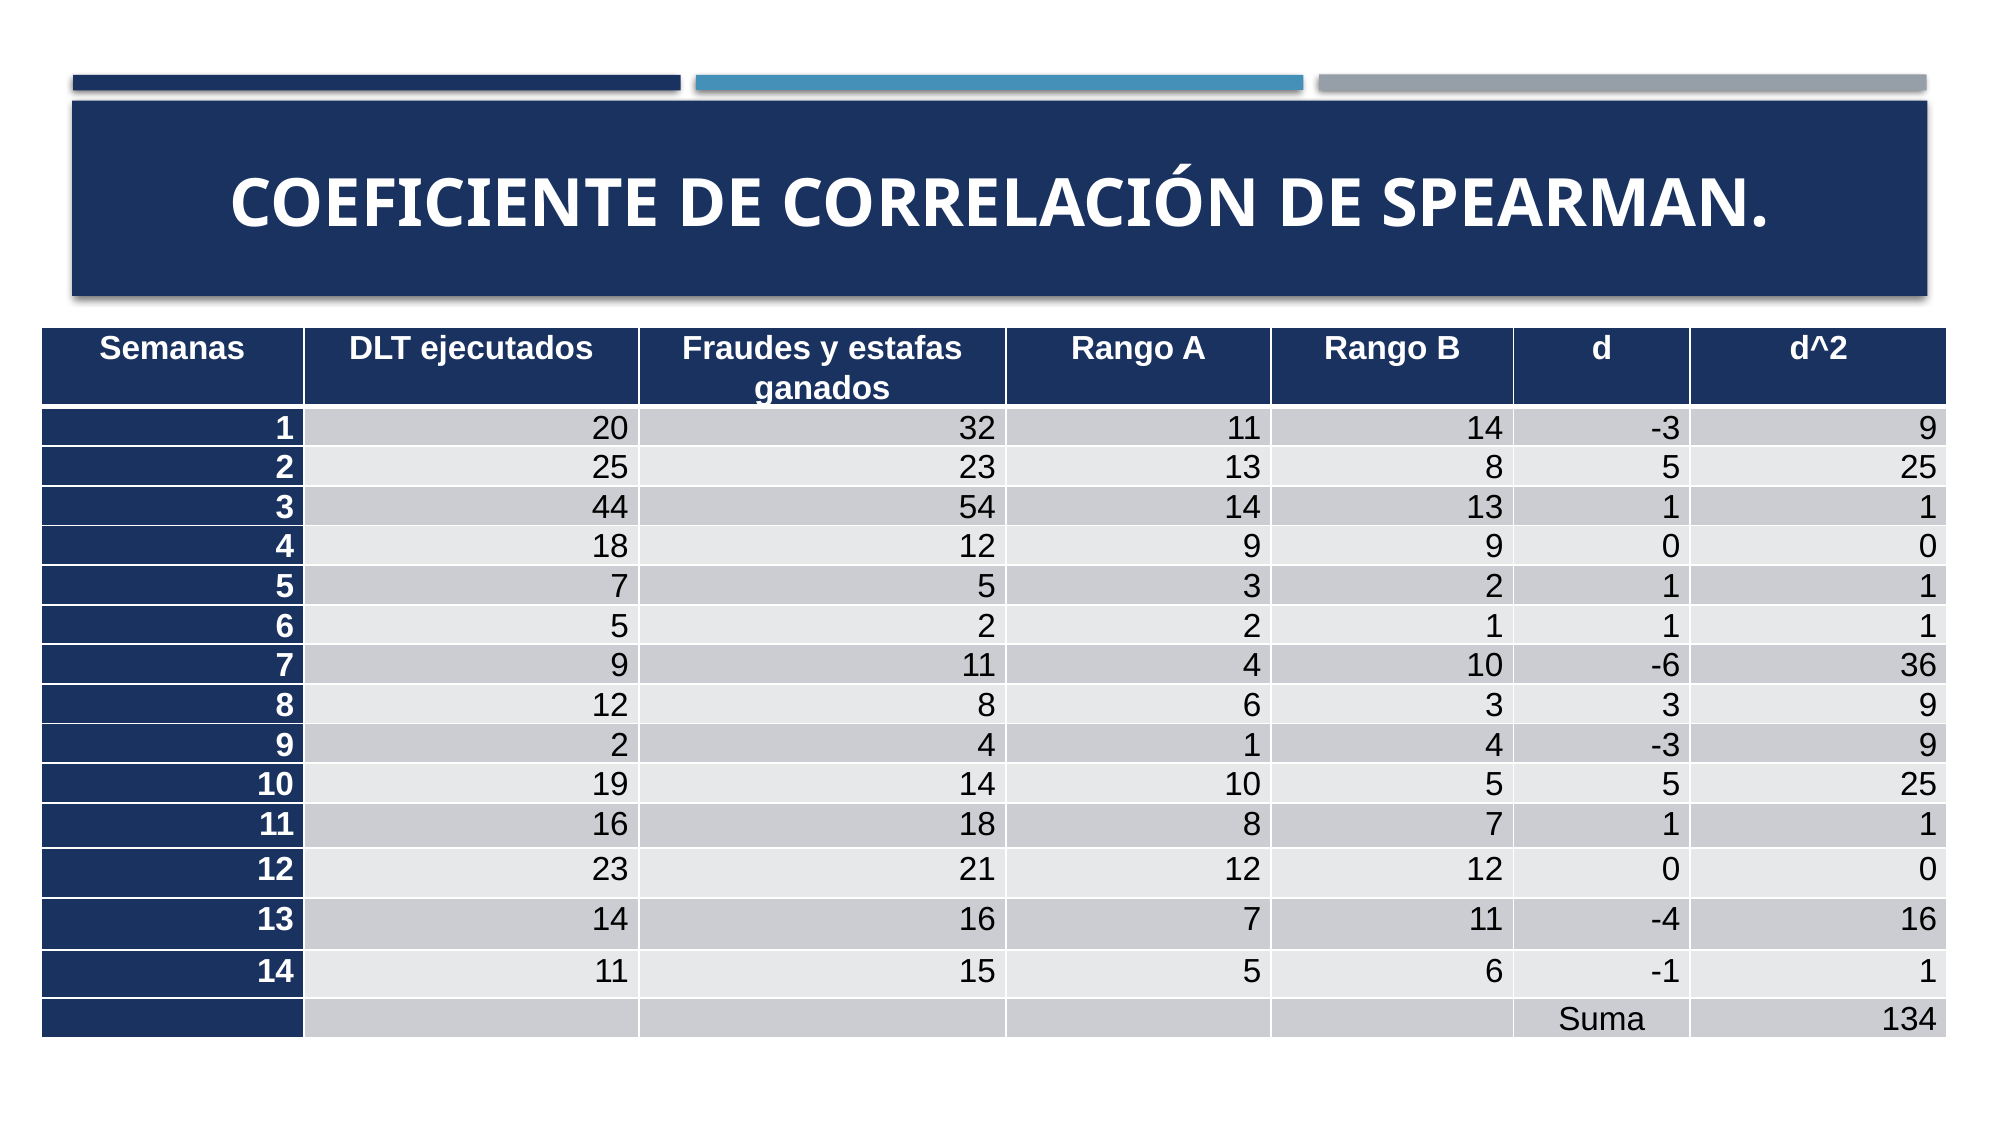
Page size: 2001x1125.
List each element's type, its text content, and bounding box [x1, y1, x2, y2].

table_cell 19 [305, 764, 638, 802]
table_cell 18 [640, 804, 1005, 847]
table_cell 5 [640, 566, 1005, 604]
table_cell 9 [1691, 724, 1946, 762]
table_cell 4 [1007, 645, 1270, 683]
table_cell 1 [1691, 951, 1946, 997]
table_cell [1272, 999, 1513, 1037]
table_cell 8 [42, 685, 303, 723]
table_cell 3 [1514, 685, 1689, 723]
table_cell 11 [305, 951, 638, 997]
table_cell 8 [1007, 804, 1270, 847]
table_cell 1 [1514, 566, 1689, 604]
table_cell 9 [1691, 409, 1946, 445]
table_cell 12 [42, 849, 303, 897]
table_cell 8 [640, 685, 1005, 723]
table_cell 11 [1007, 409, 1270, 445]
table_header Semanas [42, 328, 303, 404]
table_cell 9 [305, 645, 638, 683]
table_cell [305, 999, 638, 1037]
table_cell 14 [1272, 409, 1513, 445]
table_cell 25 [1691, 764, 1946, 802]
table_cell 13 [1272, 487, 1513, 525]
table_cell 1 [1514, 606, 1689, 643]
table_cell 7 [42, 645, 303, 683]
table_cell Suma [1514, 999, 1689, 1037]
table_cell 3 [1272, 685, 1513, 723]
table_cell 0 [1514, 526, 1689, 564]
table_cell [42, 999, 303, 1037]
table_cell 25 [1691, 447, 1946, 485]
table_cell 25 [305, 447, 638, 485]
table_cell 16 [1691, 899, 1946, 949]
table_cell 5 [305, 606, 638, 643]
table_cell 8 [1272, 447, 1513, 485]
table_cell 15 [640, 951, 1005, 997]
table_cell 1 [1691, 606, 1946, 643]
table_cell 9 [1272, 526, 1513, 564]
table_cell 3 [42, 487, 303, 525]
table_cell 11 [42, 804, 303, 847]
table_cell 1 [42, 409, 303, 445]
table_cell [1007, 999, 1270, 1037]
table_cell 44 [305, 487, 638, 525]
table_cell 32 [640, 409, 1005, 445]
table_cell 1 [1514, 487, 1689, 525]
table_cell 16 [640, 899, 1005, 949]
table_cell 0 [1514, 849, 1689, 897]
table_header DLT ejecutados [305, 328, 638, 404]
table_cell 5 [1514, 447, 1689, 485]
table_cell 6 [1272, 951, 1513, 997]
table_cell 54 [640, 487, 1005, 525]
table_cell 3 [1007, 566, 1270, 604]
table_cell -3 [1514, 409, 1689, 445]
table_cell 10 [1272, 645, 1513, 683]
table_cell 18 [305, 526, 638, 564]
table_cell -3 [1514, 724, 1689, 762]
table_cell 2 [42, 447, 303, 485]
table_header d^2 [1691, 328, 1946, 404]
table_cell 5 [42, 566, 303, 604]
table_cell 13 [1007, 447, 1270, 485]
table_cell 12 [1007, 849, 1270, 897]
table_cell 21 [640, 849, 1005, 897]
table_cell 9 [1007, 526, 1270, 564]
table_header Rango A [1007, 328, 1270, 404]
table_cell 14 [1007, 487, 1270, 525]
table_cell 14 [640, 764, 1005, 802]
table_cell [640, 999, 1005, 1037]
table_cell 12 [305, 685, 638, 723]
table_cell 7 [1007, 899, 1270, 949]
table_cell 9 [42, 724, 303, 762]
table_cell 5 [1514, 764, 1689, 802]
table_header d [1514, 328, 1689, 404]
table_cell 13 [42, 899, 303, 949]
table_cell 5 [1007, 951, 1270, 997]
table_cell 2 [640, 606, 1005, 643]
table_cell 6 [42, 606, 303, 643]
table_cell 10 [42, 764, 303, 802]
table_cell 20 [305, 409, 638, 445]
table_cell 6 [1007, 685, 1270, 723]
title coeficiente de correlación de Spearman. [95, 115, 1905, 247]
text_box [61, 284, 1927, 326]
table_cell 1 [1691, 566, 1946, 604]
table_cell 1 [1691, 487, 1946, 525]
table_cell 12 [640, 526, 1005, 564]
table_cell 0 [1691, 526, 1946, 564]
table_cell 12 [1272, 849, 1513, 897]
table_cell 134 [1691, 999, 1946, 1037]
table_cell 36 [1691, 645, 1946, 683]
table_cell 9 [1691, 685, 1946, 723]
table_cell -4 [1514, 899, 1689, 949]
table_header Rango B [1272, 328, 1513, 404]
table_cell 16 [305, 804, 638, 847]
table_cell 2 [1007, 606, 1270, 643]
table_cell 10 [1007, 764, 1270, 802]
table_cell 0 [1691, 849, 1946, 897]
table_cell 4 [42, 526, 303, 564]
table_cell 23 [640, 447, 1005, 485]
table_cell 1 [1007, 724, 1270, 762]
table_cell 1 [1272, 606, 1513, 643]
table_cell 4 [640, 724, 1005, 762]
table_cell 23 [305, 849, 638, 897]
table_header Fraudes y estafas ganados [640, 328, 1005, 404]
table_cell 14 [42, 951, 303, 997]
table_cell 7 [305, 566, 638, 604]
table_cell 5 [1272, 764, 1513, 802]
table_cell 4 [1272, 724, 1513, 762]
table_cell 1 [1691, 804, 1946, 847]
table_cell 11 [1272, 899, 1513, 949]
table_cell 2 [1272, 566, 1513, 604]
table_cell -6 [1514, 645, 1689, 683]
table_cell 7 [1272, 804, 1513, 847]
table_cell 1 [1514, 804, 1689, 847]
table_cell 11 [640, 645, 1005, 683]
table_cell 14 [305, 899, 638, 949]
table_cell -1 [1514, 951, 1689, 997]
table_cell 2 [305, 724, 638, 762]
